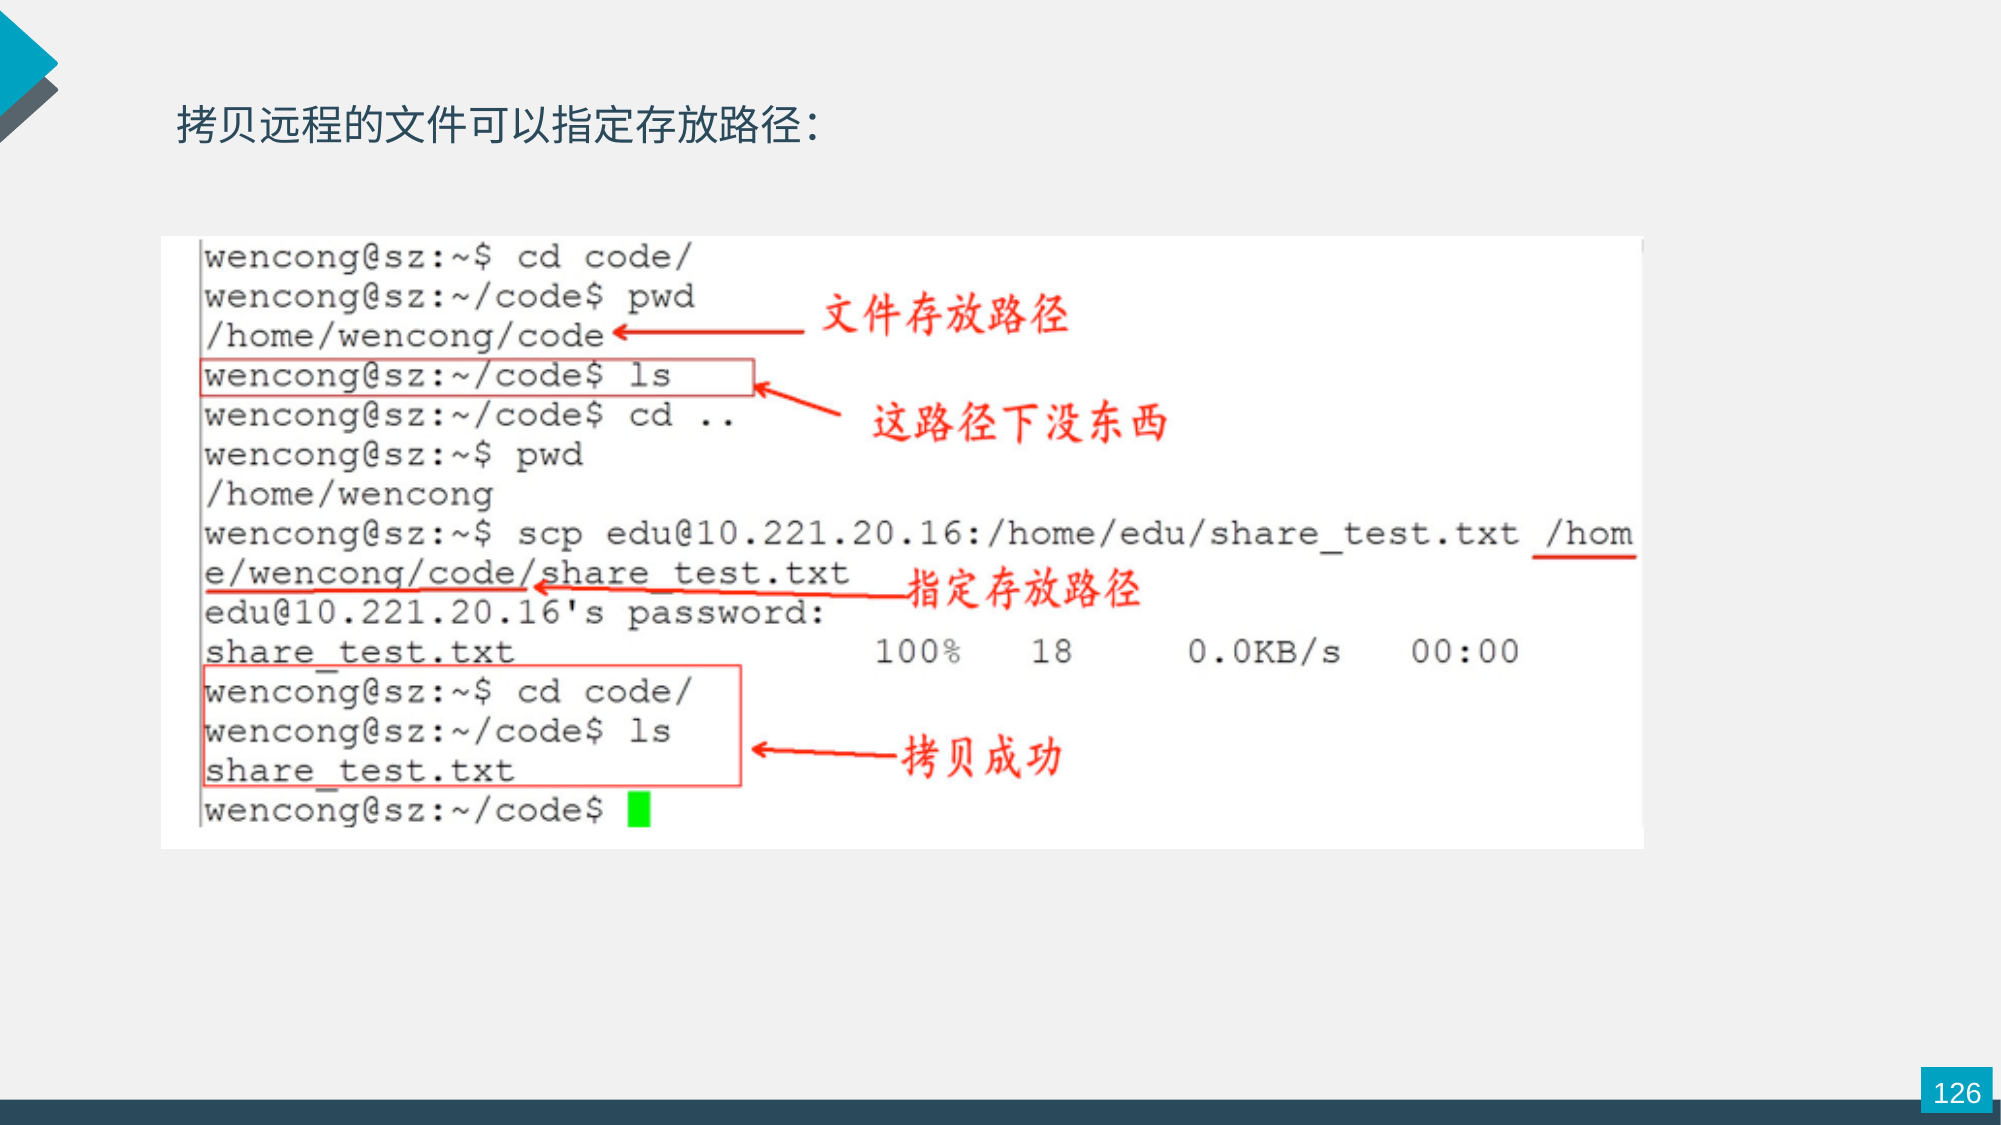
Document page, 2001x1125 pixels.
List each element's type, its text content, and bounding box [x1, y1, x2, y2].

text_box 拷贝远程的文件可以指定存放路径： [161, 91, 1840, 157]
text_box [0, 77, 59, 143]
text_box [0, 10, 58, 117]
picture [0, 0, 2001, 1099]
